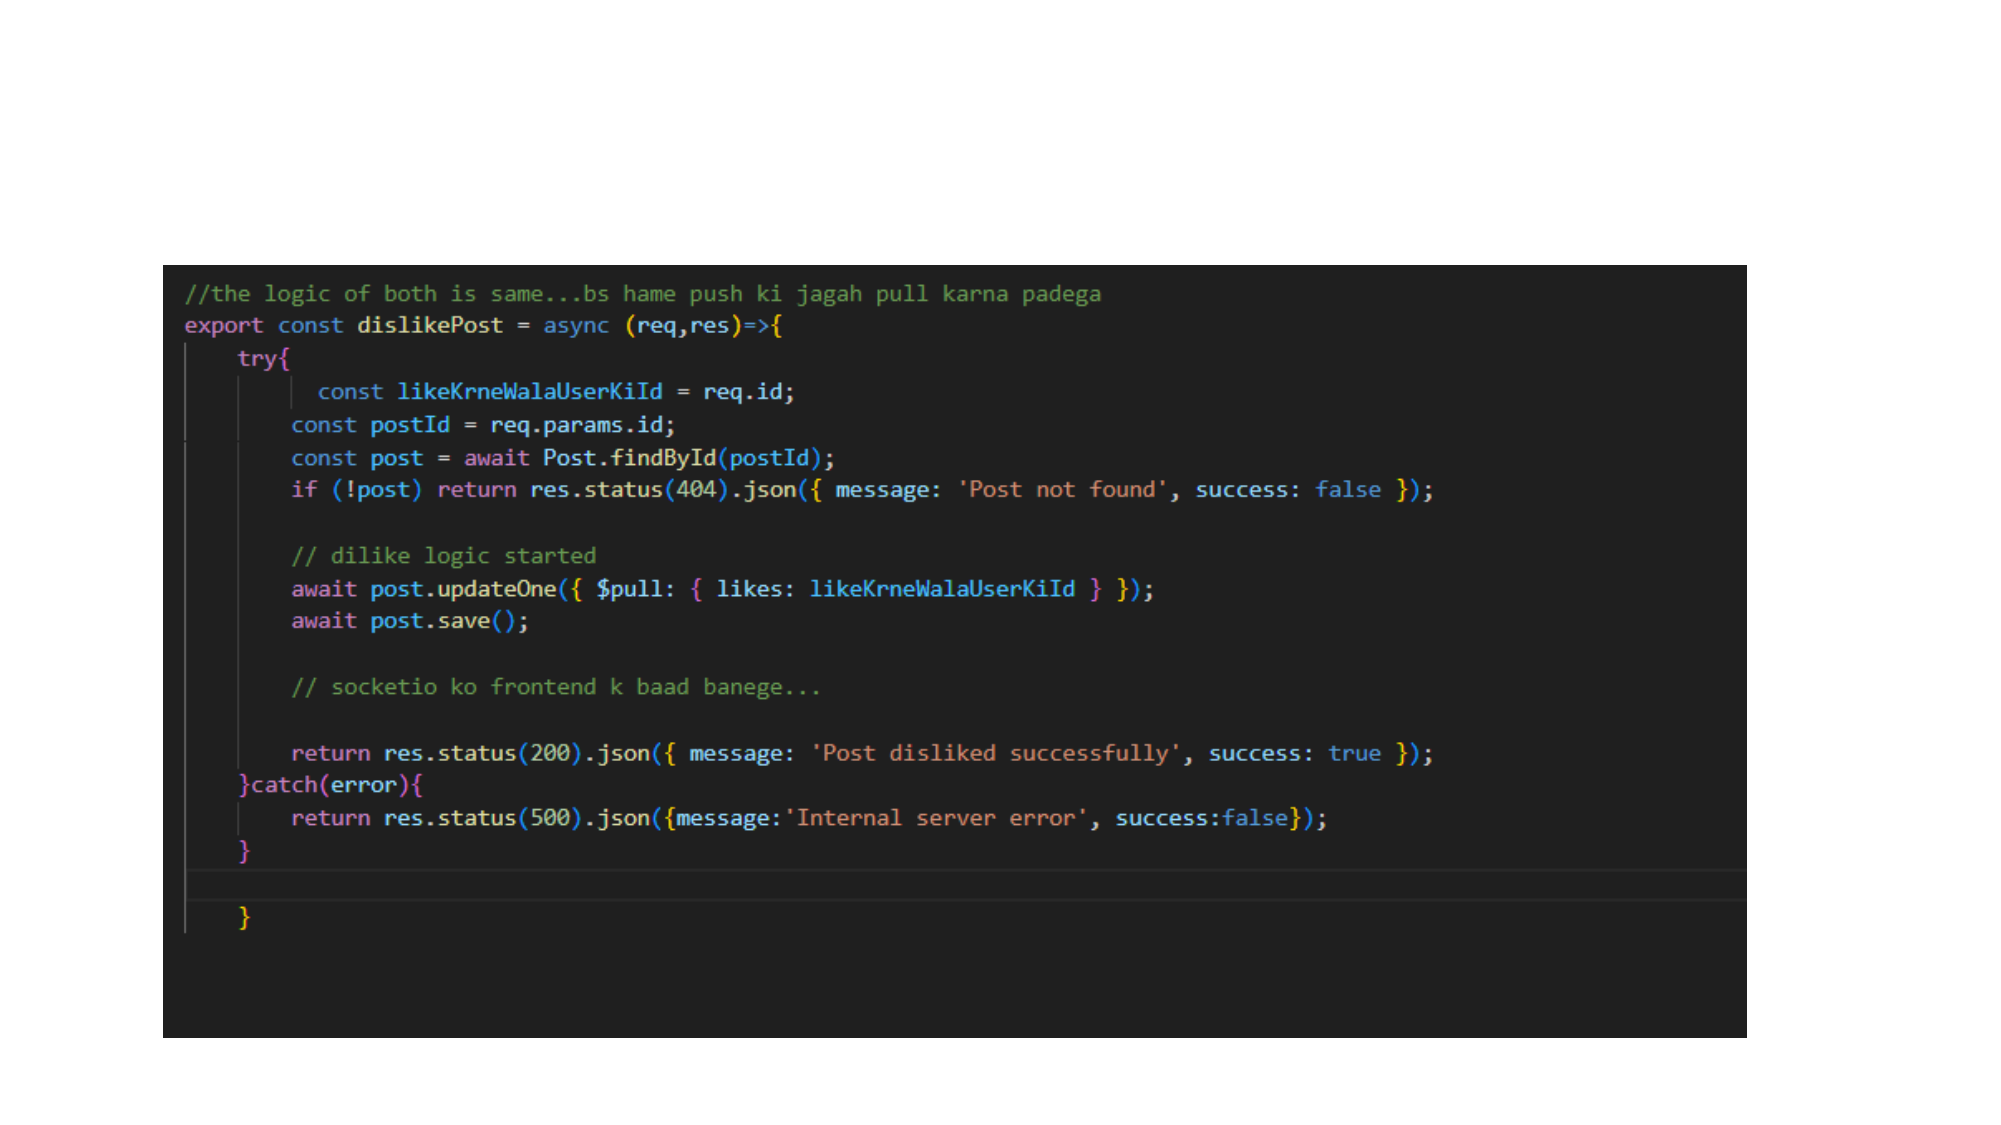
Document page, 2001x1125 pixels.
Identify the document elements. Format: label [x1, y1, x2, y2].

picture [163, 265, 1747, 1038]
